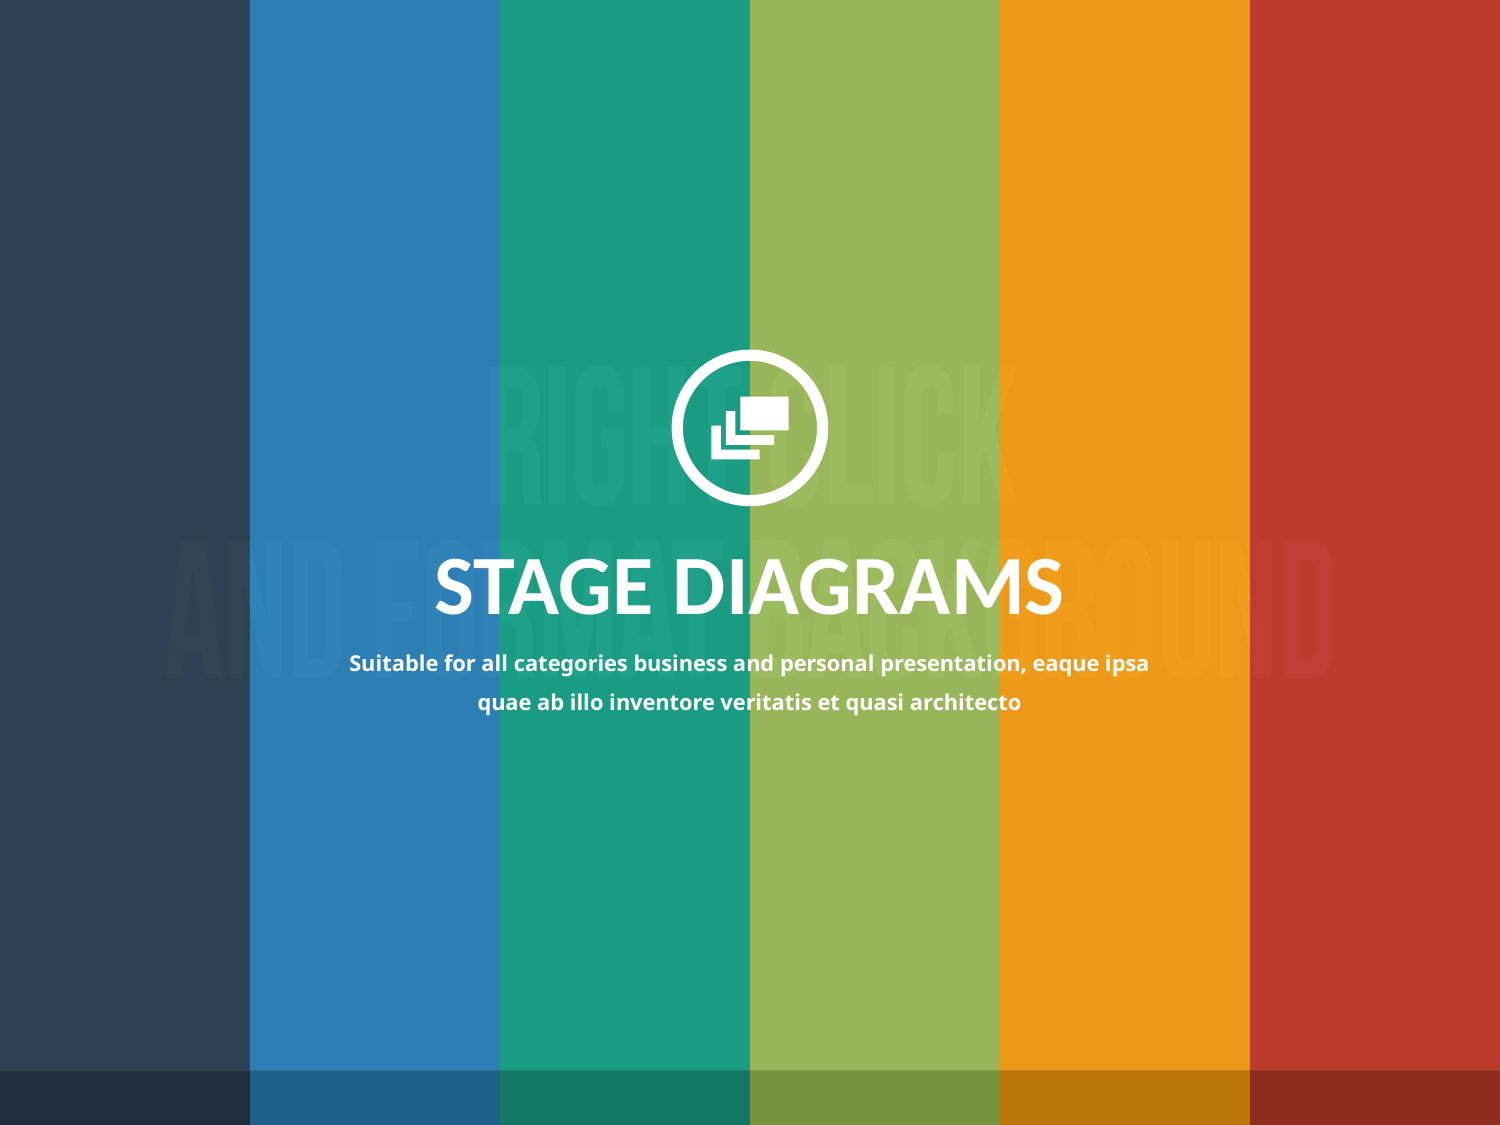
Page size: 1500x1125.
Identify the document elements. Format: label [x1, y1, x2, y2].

text_box [0, 0, 1500, 1125]
